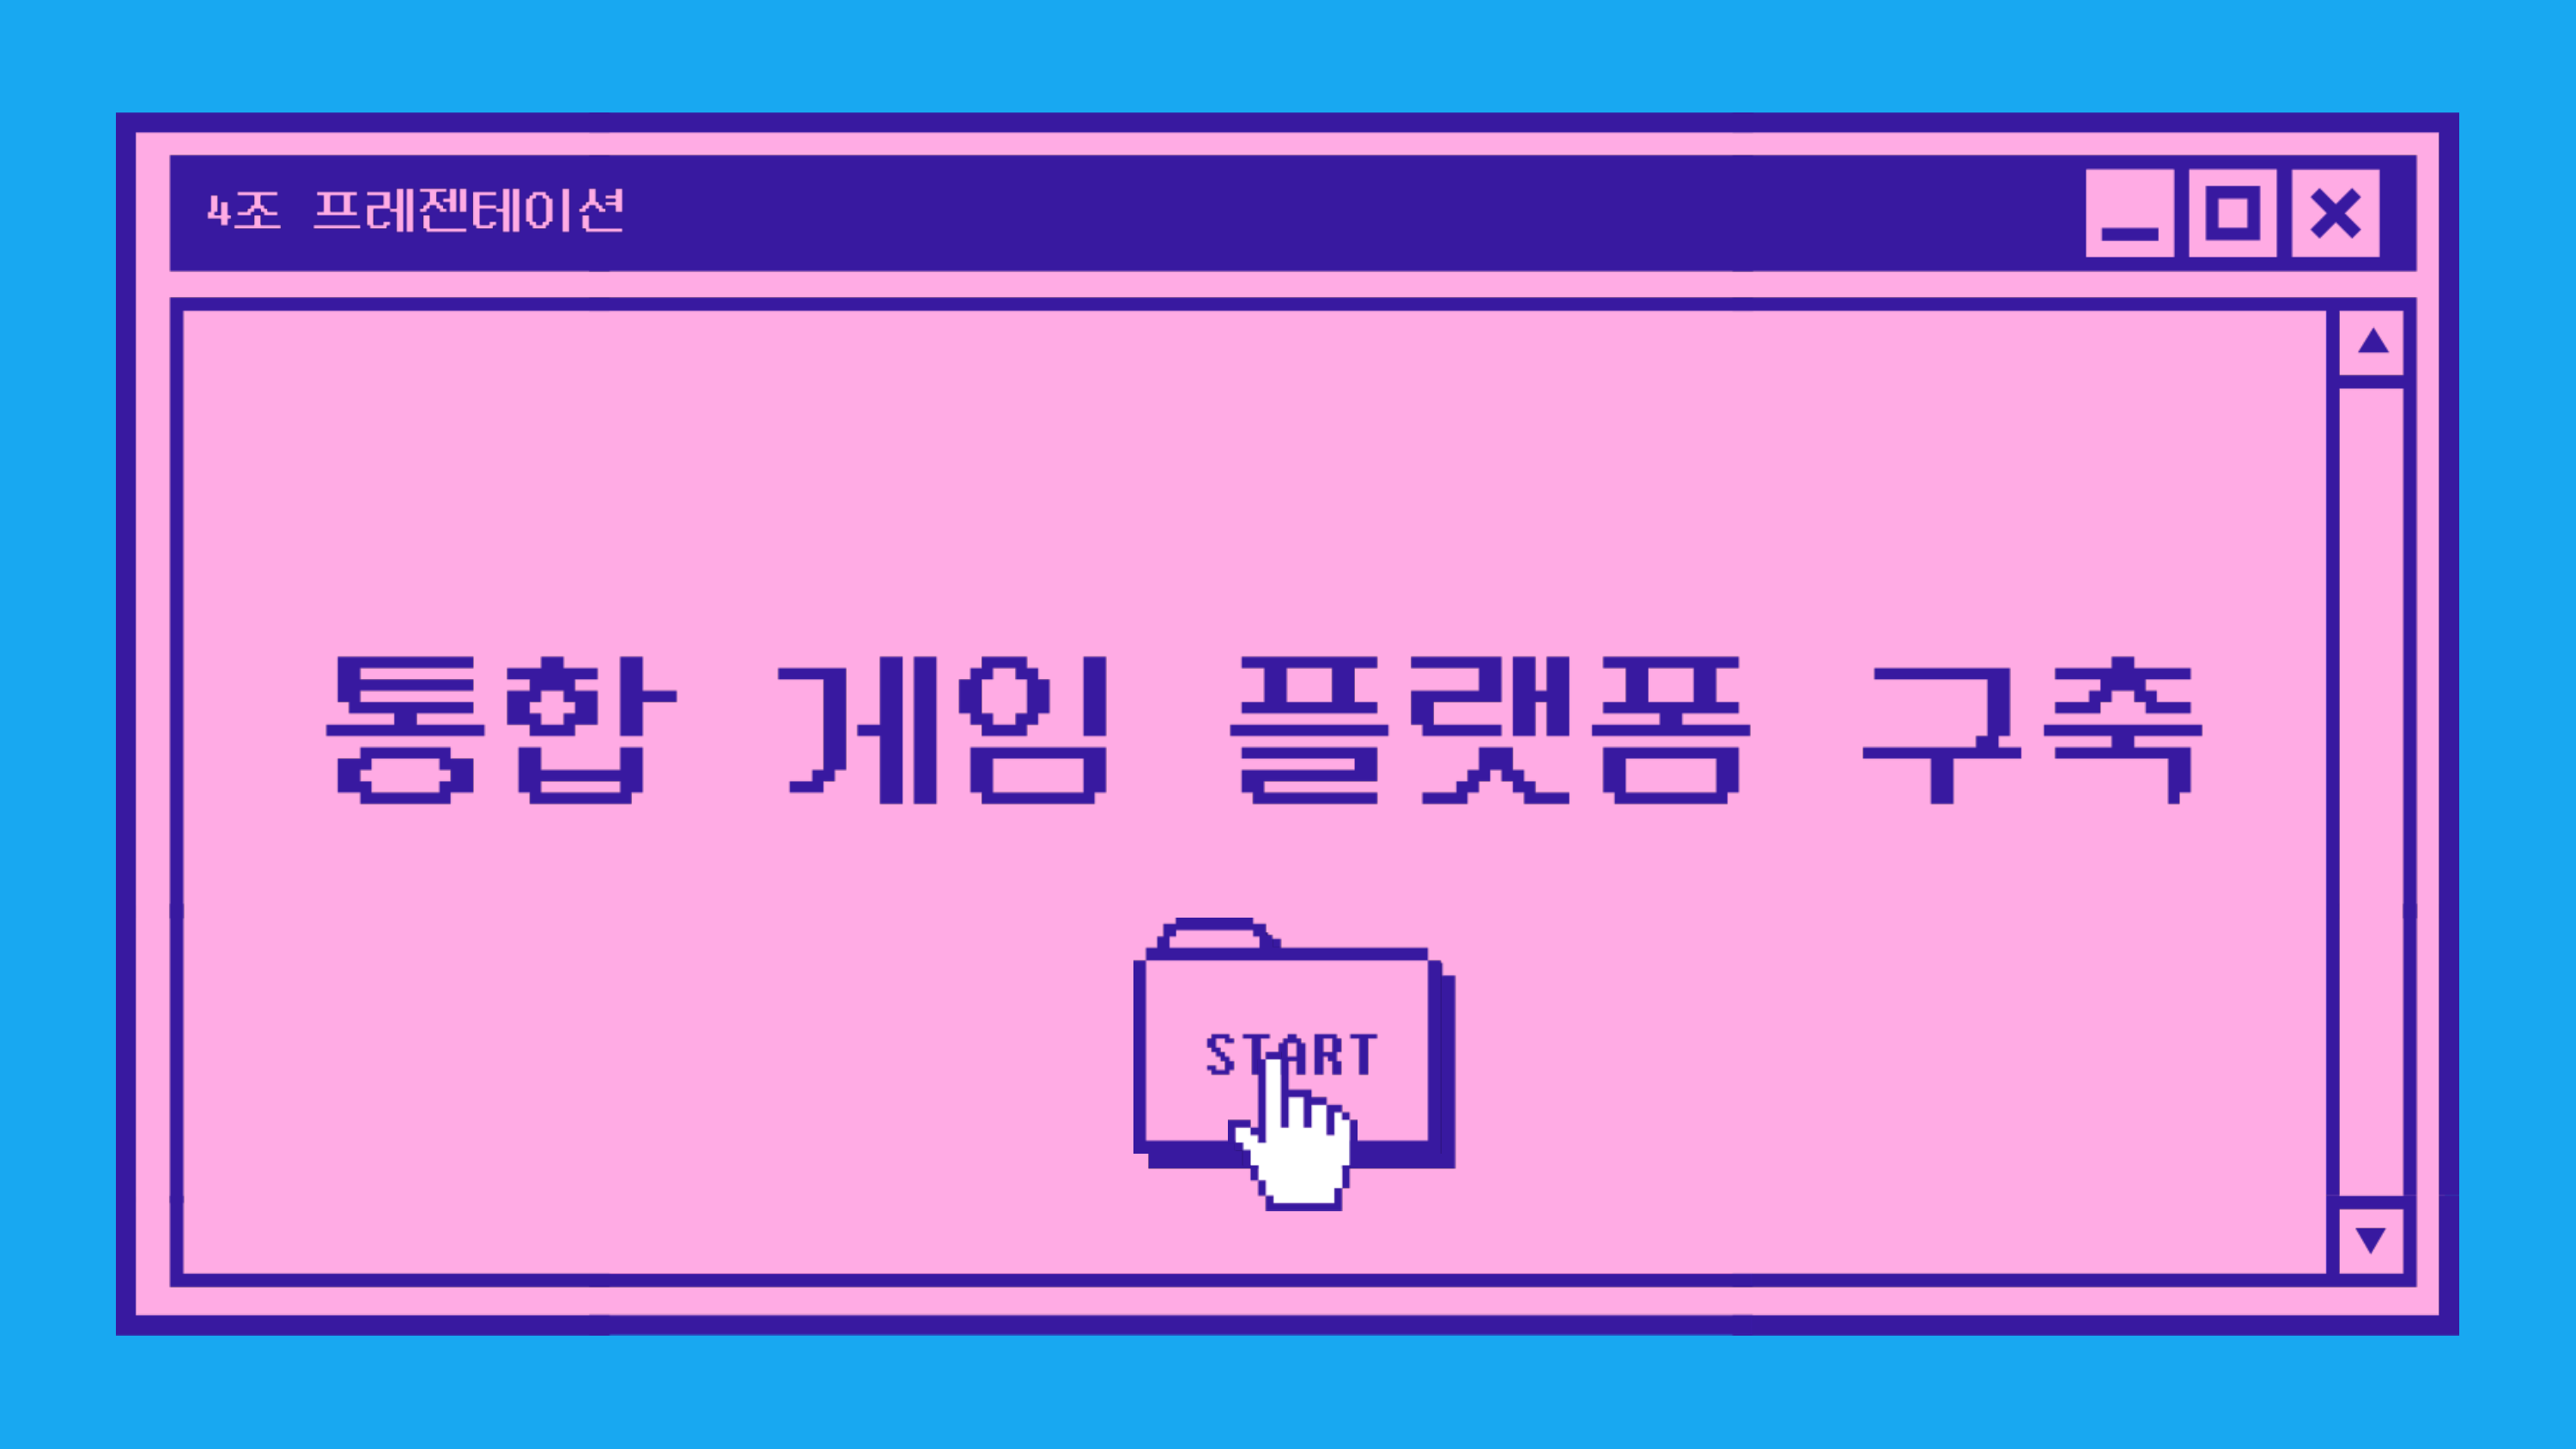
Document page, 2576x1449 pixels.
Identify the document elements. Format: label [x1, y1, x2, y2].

text_box [116, 112, 2460, 1336]
picture [197, 166, 654, 256]
picture [289, 573, 2307, 885]
text_box [1133, 917, 1443, 1211]
